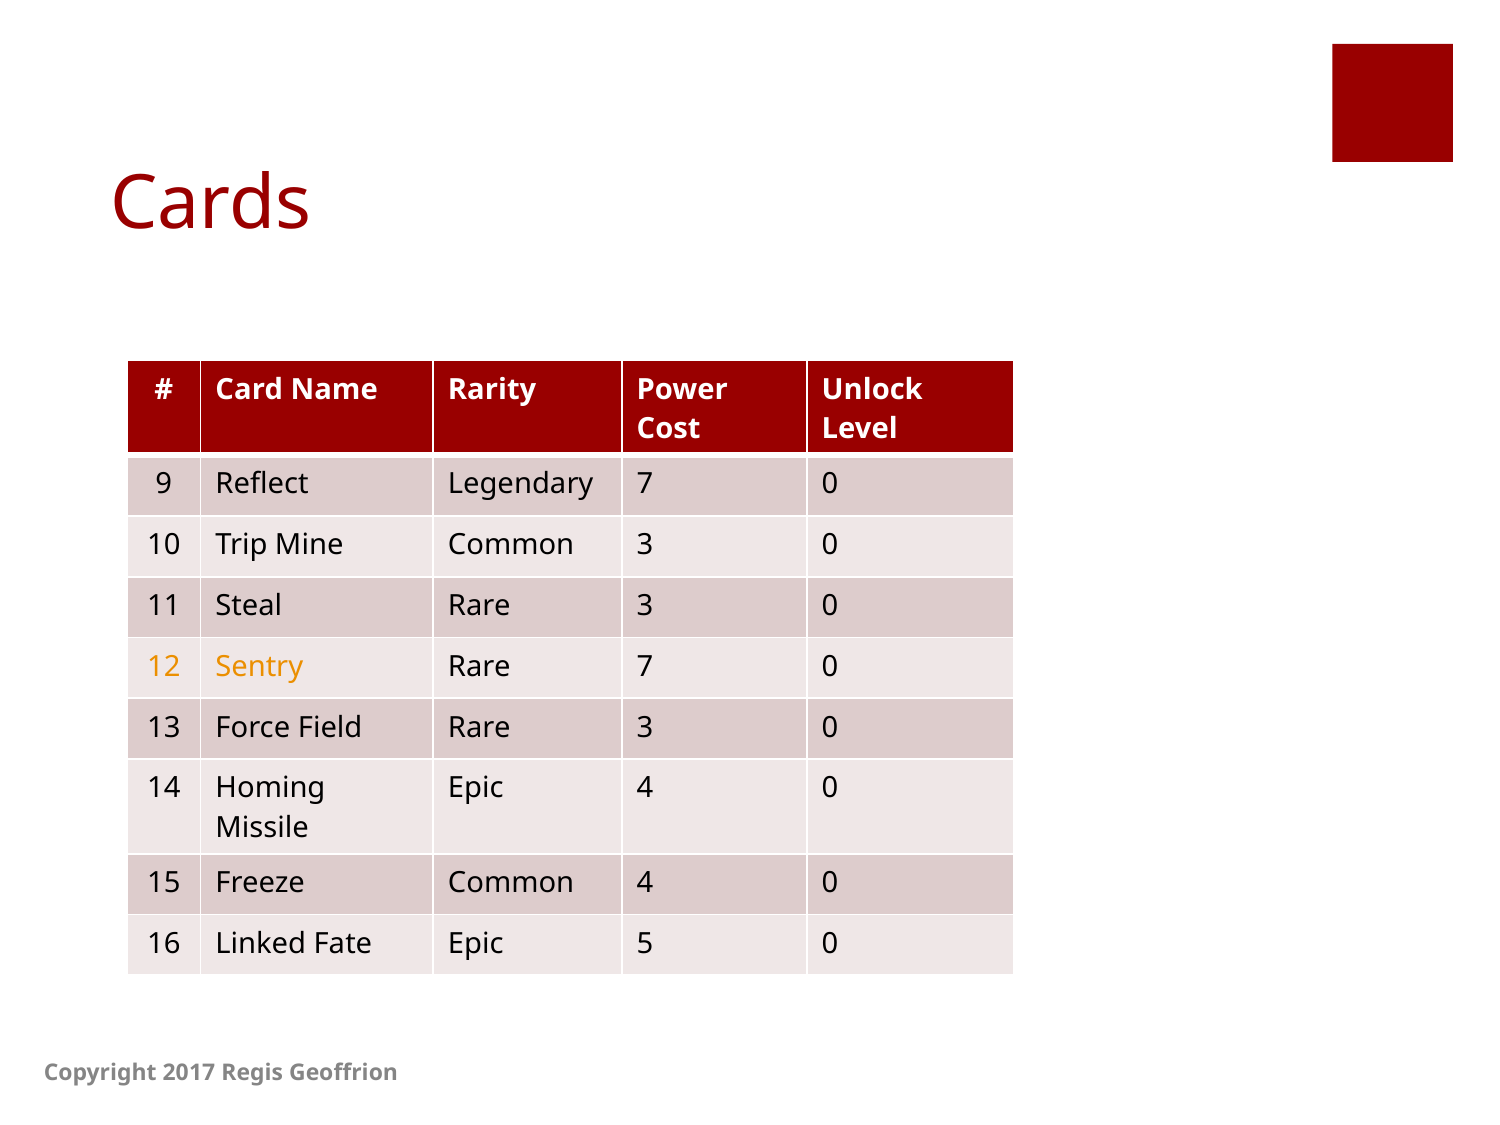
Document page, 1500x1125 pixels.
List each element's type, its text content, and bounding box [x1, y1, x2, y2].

title Cards [95, 63, 1163, 252]
table_cell Linked Fate [201, 915, 432, 974]
table_cell Legendary [434, 458, 621, 515]
table_cell 7 [623, 458, 806, 515]
table_cell Common [434, 855, 621, 914]
table_cell 16 [128, 915, 200, 974]
table_cell 0 [808, 458, 1013, 515]
table_cell 9 [128, 458, 200, 515]
table_cell 3 [623, 578, 806, 637]
table_cell Force Field [201, 699, 432, 758]
footer Copyright 2017 Regis Geoffrion [28, 1042, 1015, 1103]
table_header Rarity [434, 361, 621, 452]
table_header Power Cost [623, 361, 806, 452]
table_cell 0 [808, 915, 1013, 974]
table_cell Freeze [201, 855, 432, 914]
table_cell 13 [128, 699, 200, 758]
table_cell Trip Mine [201, 517, 432, 576]
table_header Card Name [201, 361, 432, 452]
table_cell Steal [201, 578, 432, 637]
table_cell 4 [623, 855, 806, 914]
table_cell 0 [808, 699, 1013, 758]
table_cell 0 [808, 855, 1013, 914]
table_cell 11 [128, 578, 200, 637]
table_cell Epic [434, 915, 621, 974]
table_cell Homing Missile [201, 760, 432, 853]
table_cell 0 [808, 638, 1013, 697]
table_header Unlock Level [808, 361, 1013, 452]
table_cell 3 [623, 699, 806, 758]
table_cell 0 [808, 760, 1013, 853]
table_cell 3 [623, 517, 806, 576]
table_cell 12 [128, 638, 200, 697]
table_cell 4 [623, 760, 806, 853]
table_cell Rare [434, 578, 621, 637]
table_cell 15 [128, 855, 200, 914]
table_cell Rare [434, 638, 621, 697]
table_cell Reflect [201, 458, 432, 515]
table_cell Rare [434, 699, 621, 758]
table_cell 7 [623, 638, 806, 697]
table_header # [128, 361, 200, 452]
table_cell 0 [808, 578, 1013, 637]
table_cell 5 [623, 915, 806, 974]
table_cell 10 [128, 517, 200, 576]
table_cell 14 [128, 760, 200, 853]
table_cell Epic [434, 760, 621, 853]
table_cell 0 [808, 517, 1013, 576]
table_cell Common [434, 517, 621, 576]
table_cell Sentry [201, 638, 432, 697]
